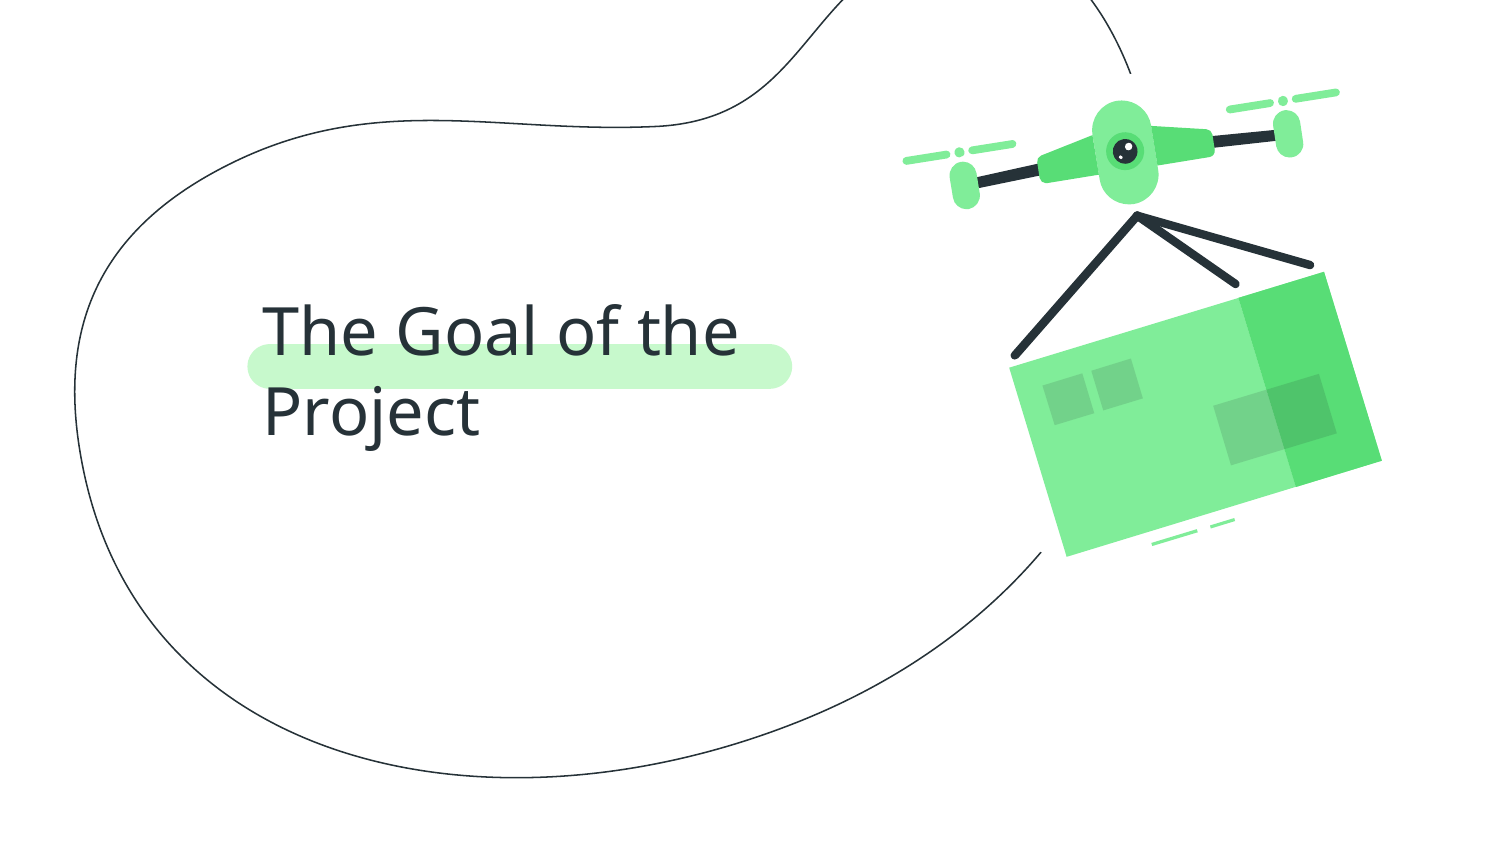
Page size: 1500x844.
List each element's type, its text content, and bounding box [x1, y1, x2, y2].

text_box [902, 70, 1429, 587]
title The Goal of the Project [247, 273, 882, 393]
